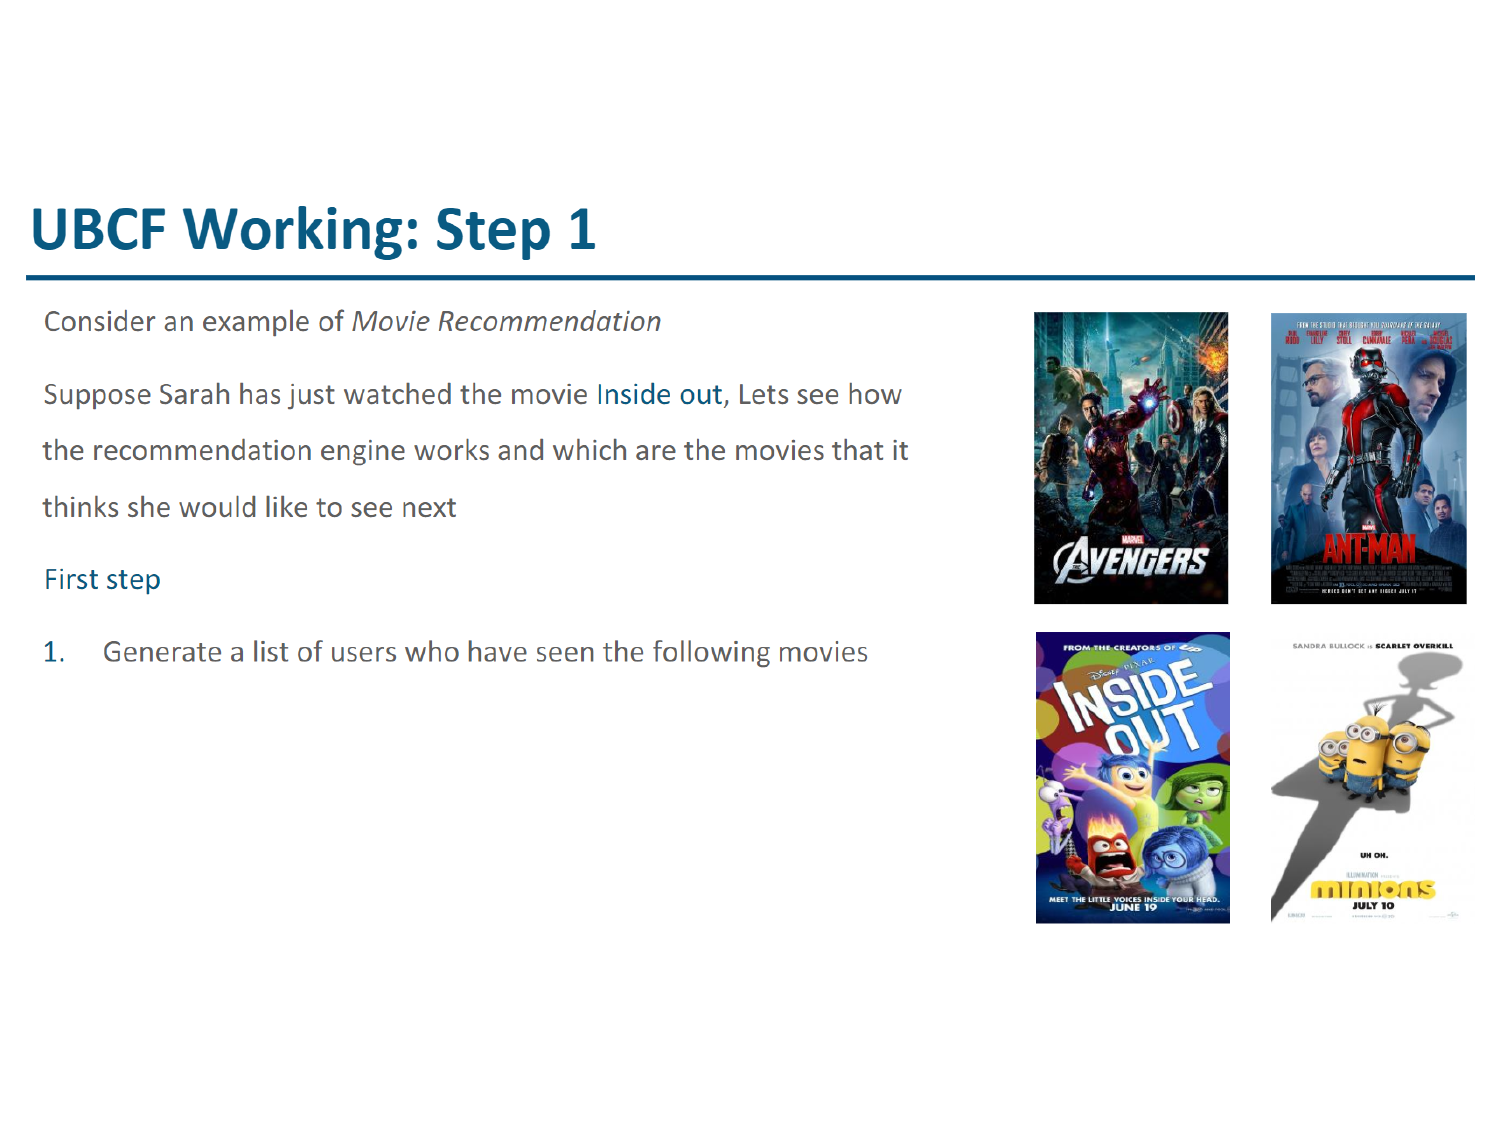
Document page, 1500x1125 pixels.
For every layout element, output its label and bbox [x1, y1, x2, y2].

picture [0, 180, 1500, 945]
